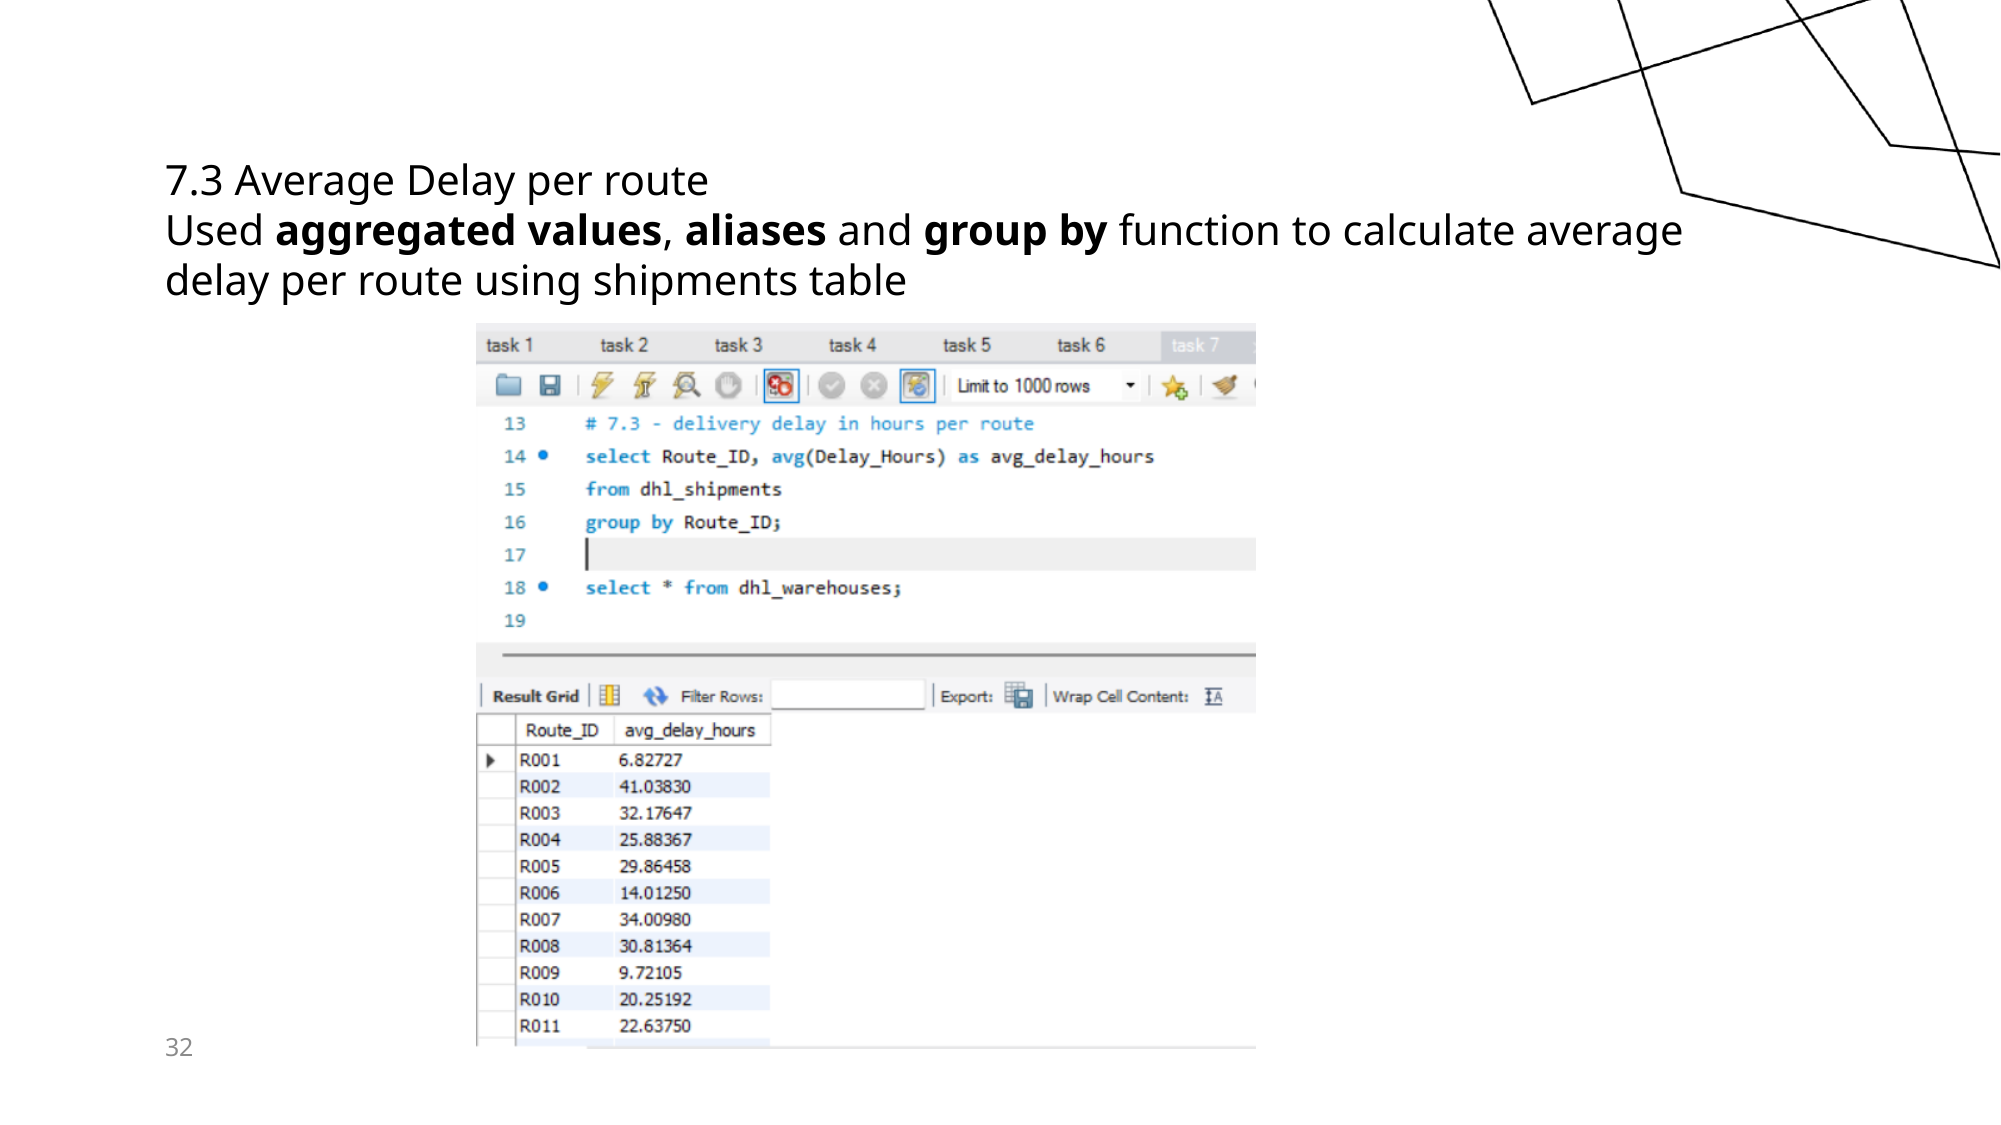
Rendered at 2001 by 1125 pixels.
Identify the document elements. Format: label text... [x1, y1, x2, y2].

picture [476, 323, 1256, 1049]
text_box 7.3 Average Delay per route Used aggregated values, aliases and group by function to calculate average delay per route using shipments table [150, 146, 1762, 312]
slide_number 32 [150, 1024, 254, 1074]
picture [1412, 0, 2001, 277]
